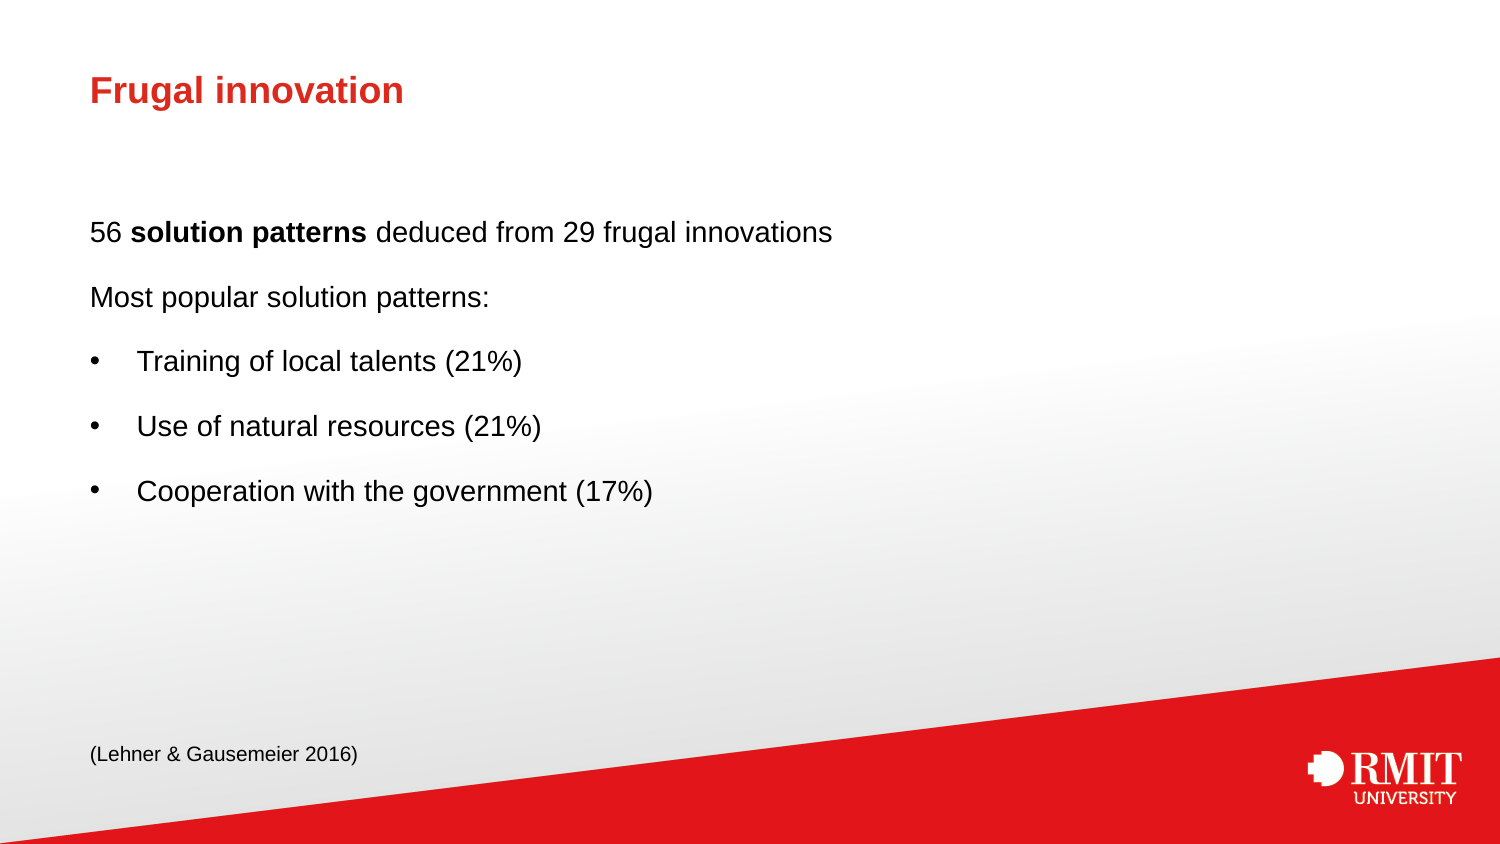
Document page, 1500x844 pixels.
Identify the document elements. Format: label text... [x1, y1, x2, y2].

title Frugal innovation [75, 54, 1425, 175]
picture [0, 0, 1500, 844]
list 56 solution patterns deduced from 29 frugal innovations Most popular solution patterns: Training of local talents (21%) Use of natural resources (21%) Cooperation with the government (17%) (Lehner & Gausemeier 2016) [75, 201, 1425, 693]
